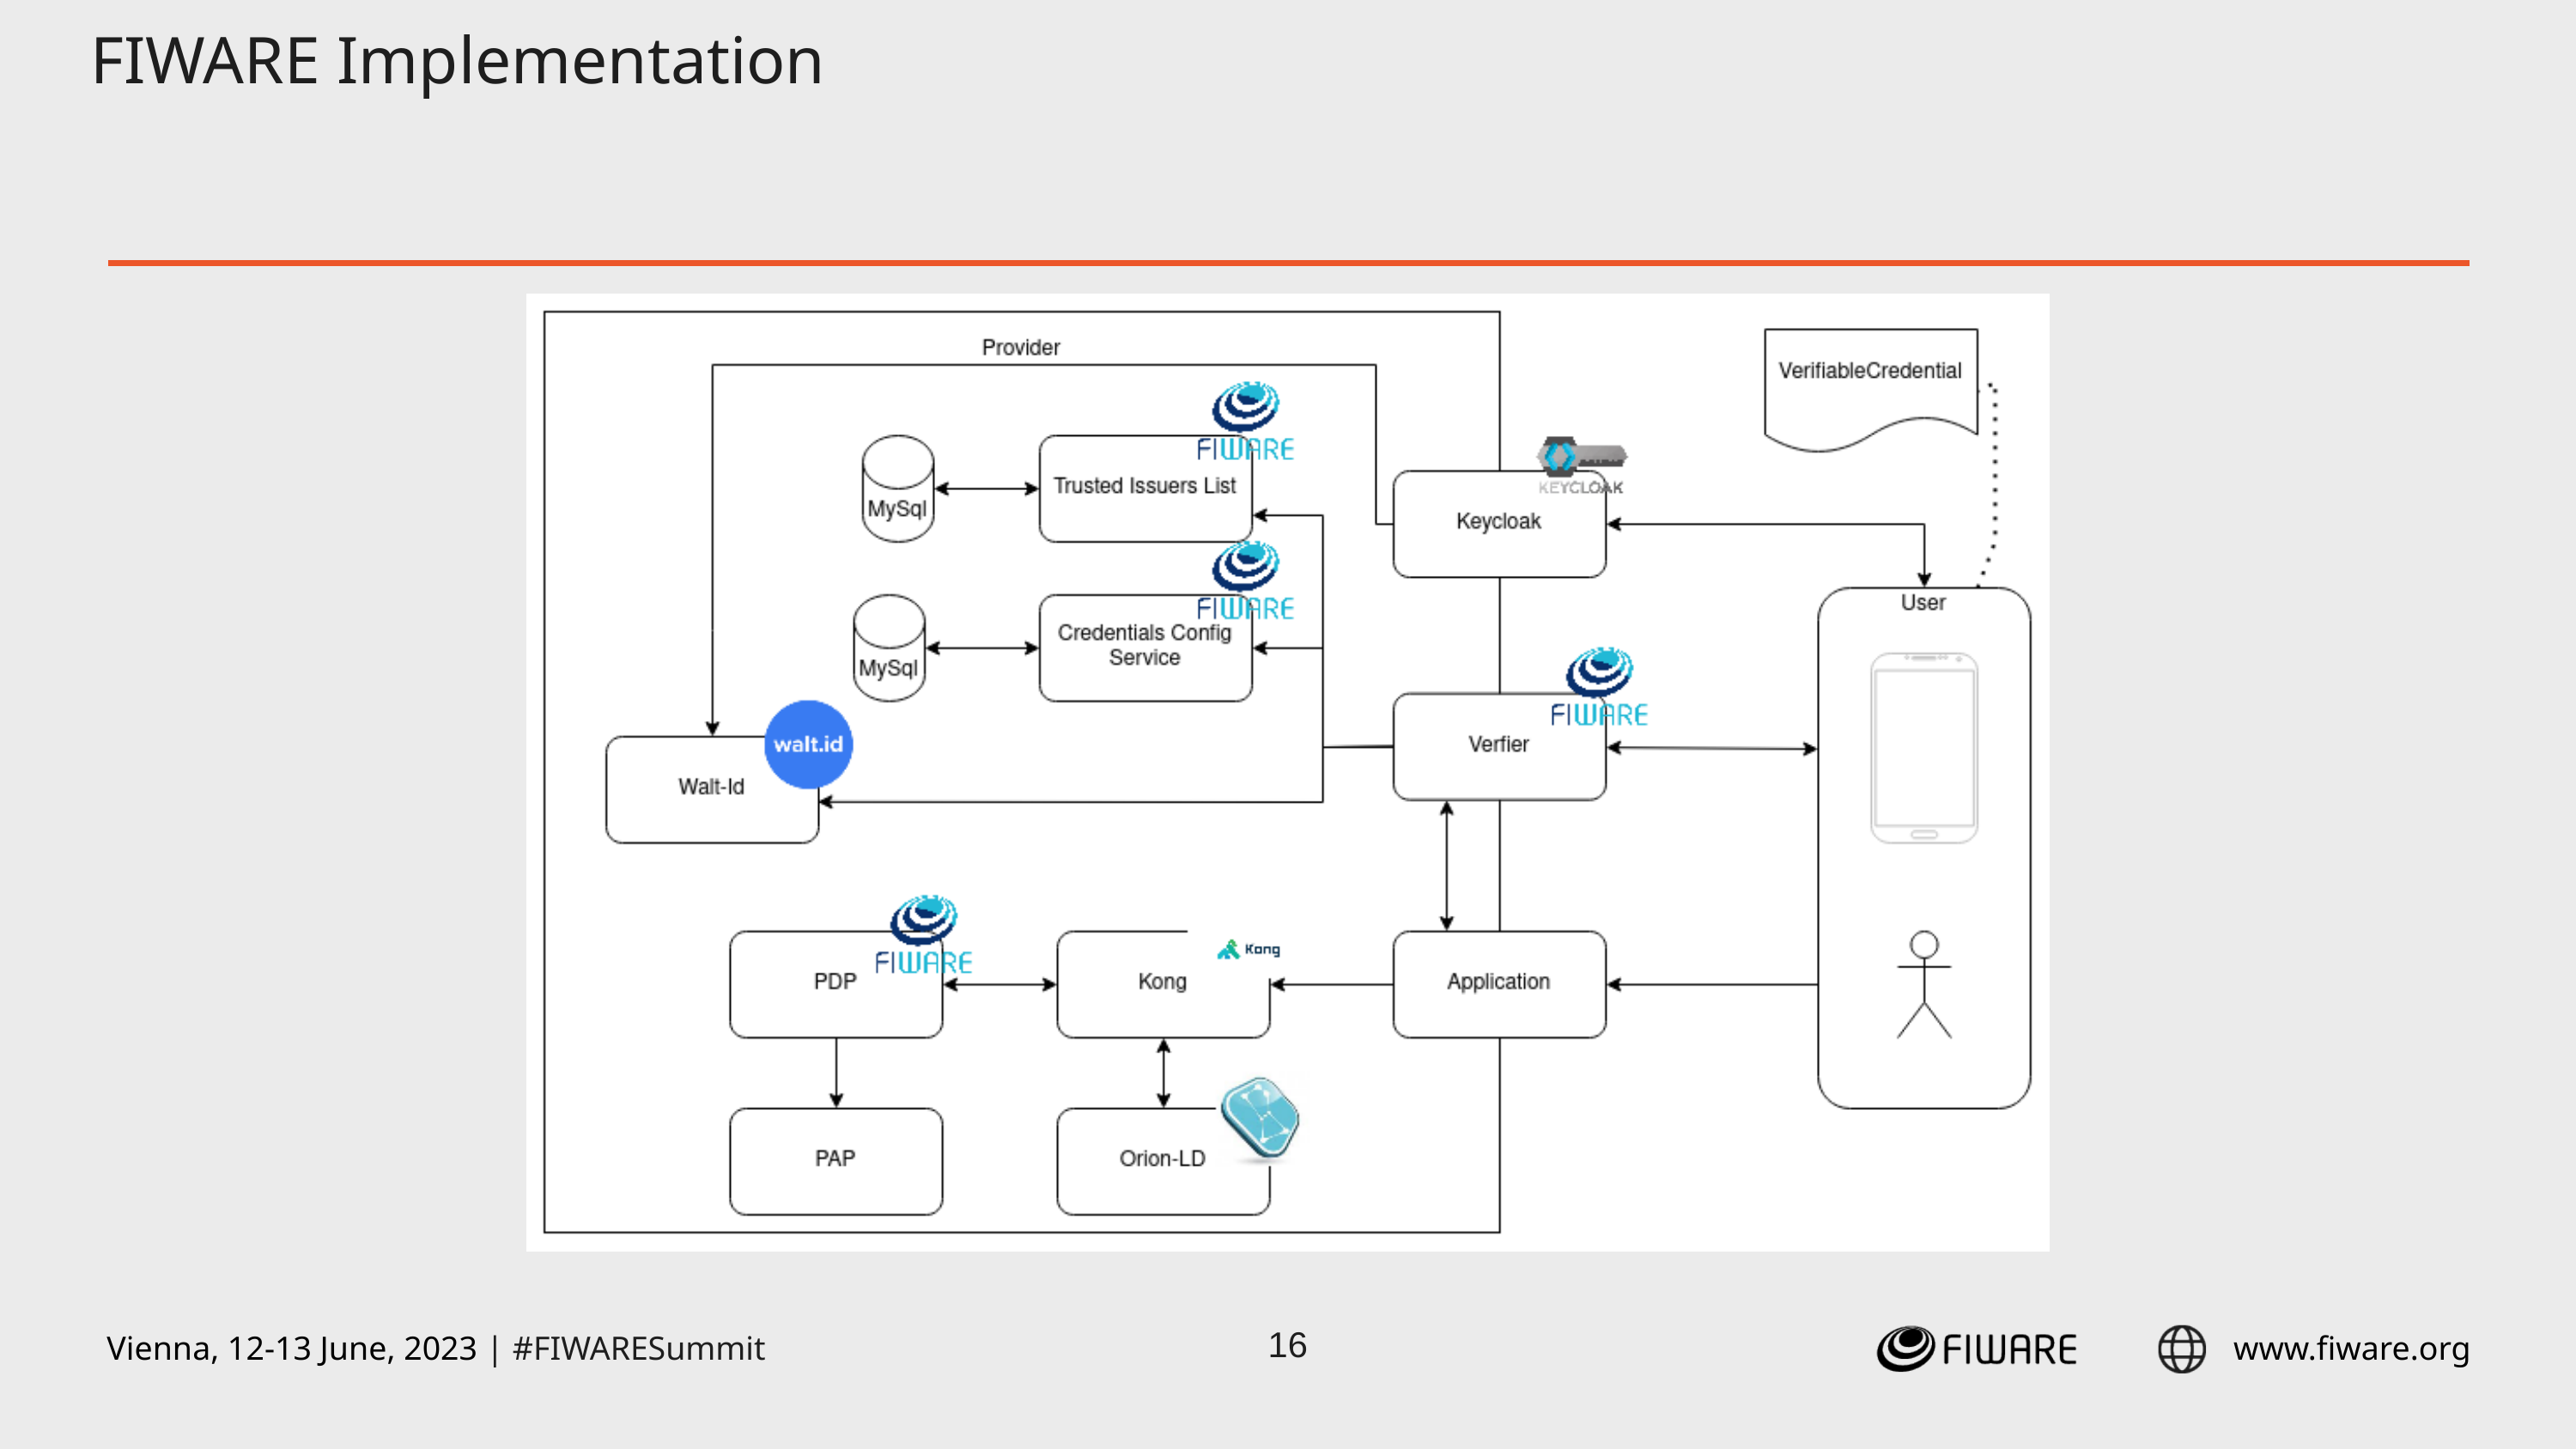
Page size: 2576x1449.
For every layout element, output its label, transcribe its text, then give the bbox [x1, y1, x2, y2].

picture [526, 294, 2050, 1252]
slide_number ‹#› [1142, 1304, 1434, 1382]
picture [2154, 1320, 2211, 1379]
picture [1870, 1320, 2083, 1379]
title FIWARE Implementation [90, 28, 2468, 241]
